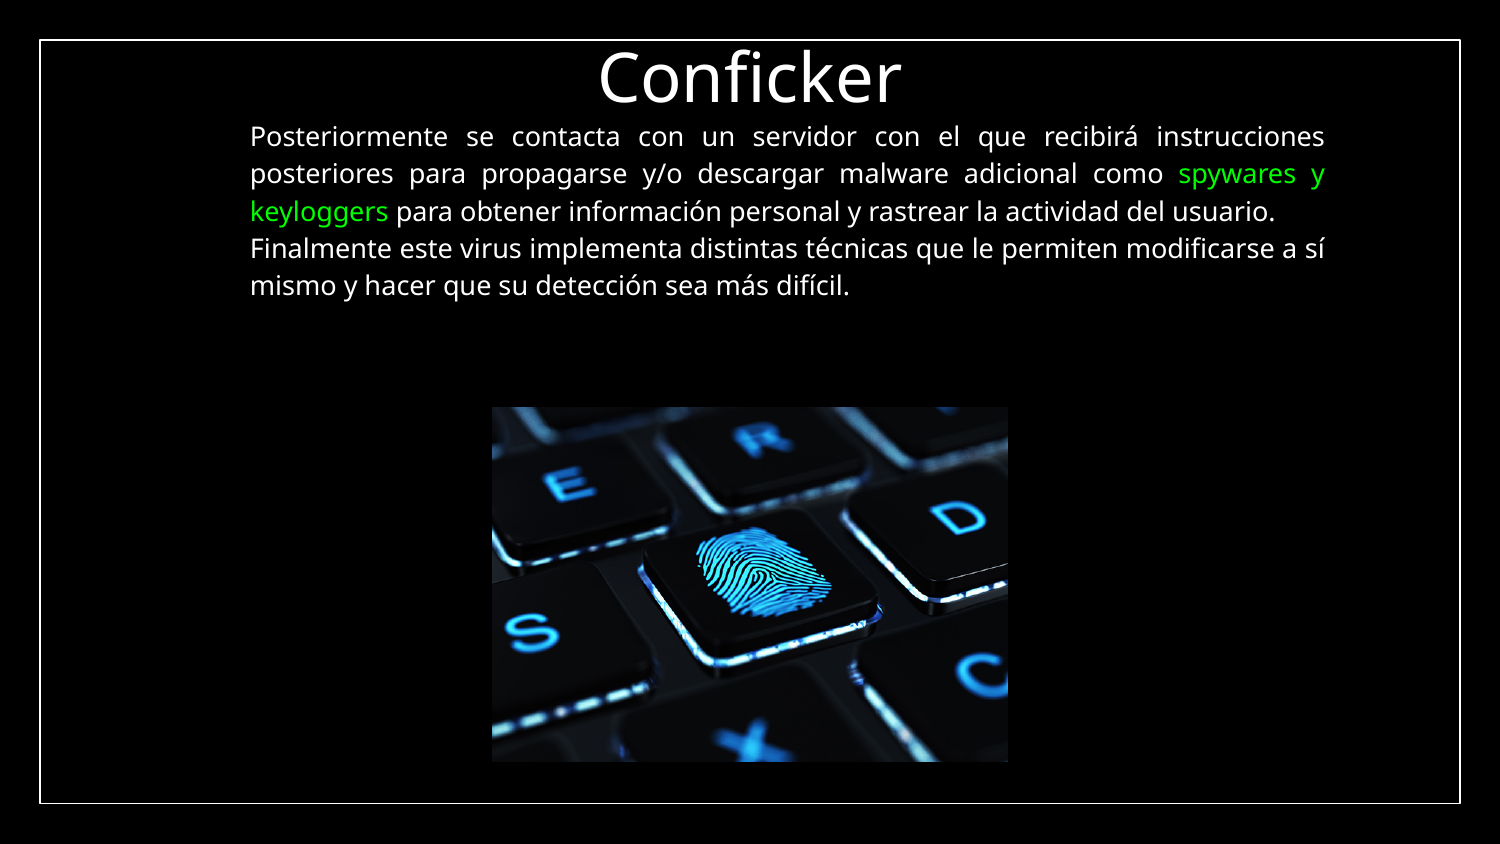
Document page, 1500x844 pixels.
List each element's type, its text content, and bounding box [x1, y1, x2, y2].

list Posteriormente se contacta con un servidor con el que recibirá instrucciones posteriores para propagarse y/o descargar malware adicional como spywares y keyloggers para obtener información personal y rastrear la actividad del usuario. Finalmente este virus implementa distintas técnicas que le permiten modificarse a sí mismo y hacer que su detección sea más difícil. [159, 99, 1340, 706]
picture [491, 407, 1008, 762]
title Conficker [124, 28, 1376, 123]
